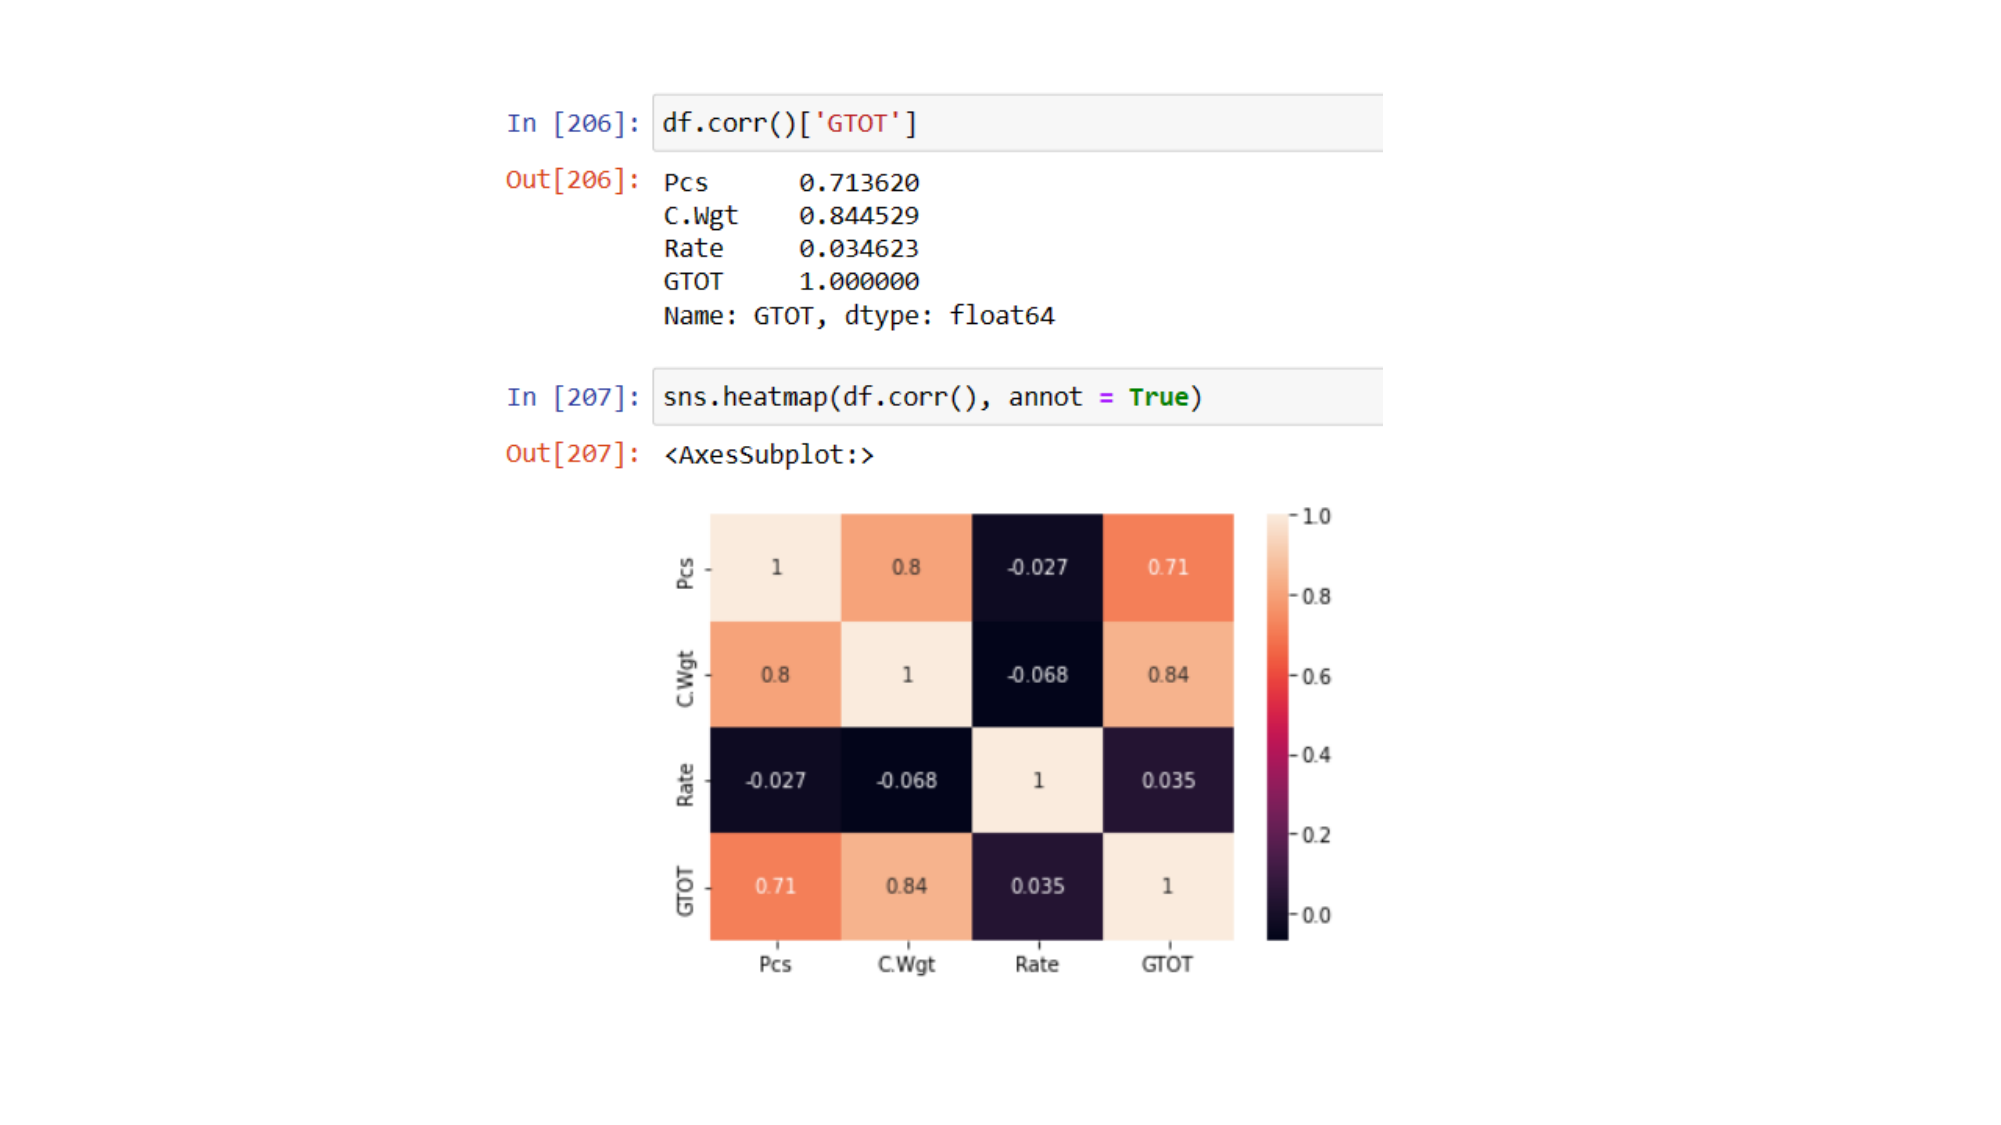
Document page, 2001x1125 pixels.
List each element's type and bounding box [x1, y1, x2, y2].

picture [476, 71, 1383, 999]
